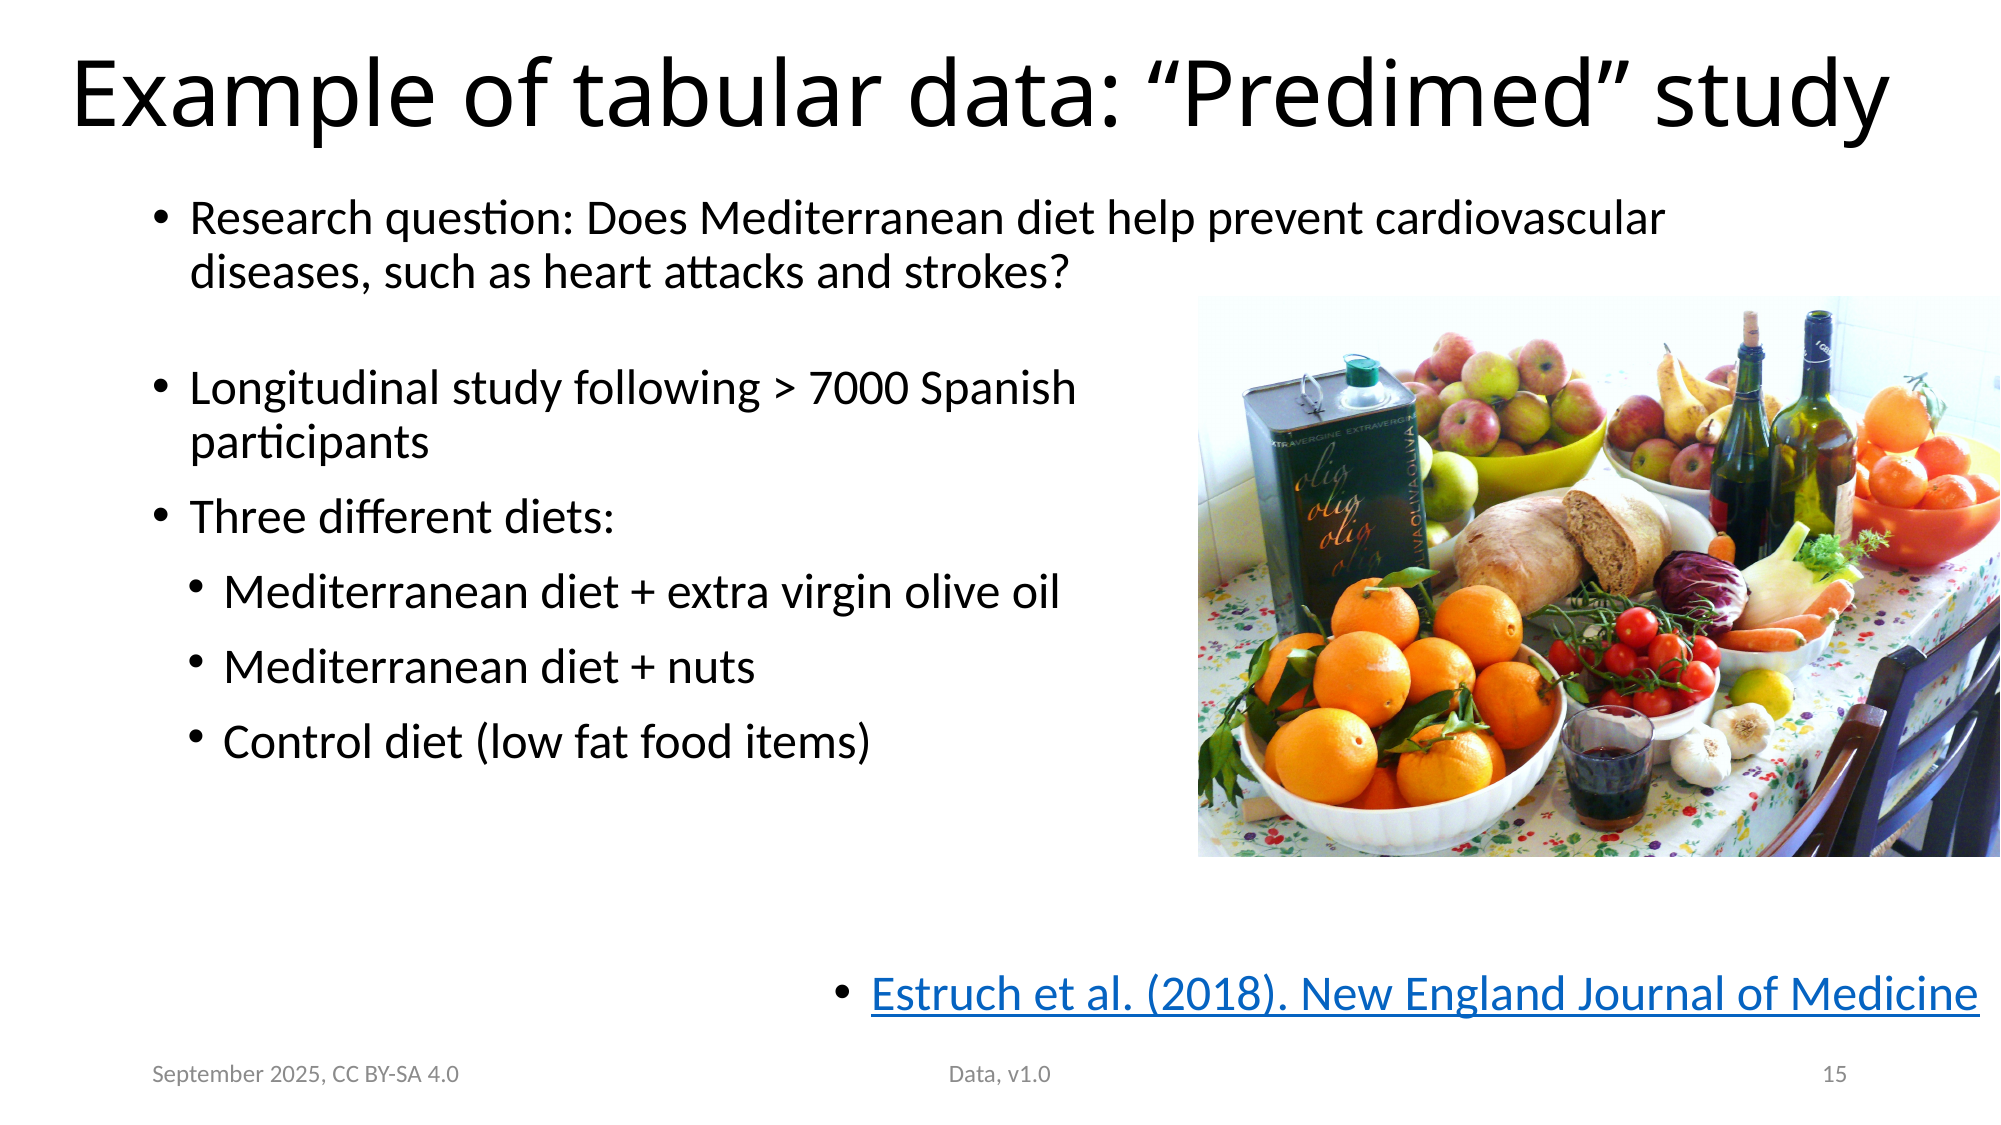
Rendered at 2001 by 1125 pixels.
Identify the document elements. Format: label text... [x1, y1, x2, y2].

list Research question: Does Mediterranean diet help prevent cardiovascular diseases, such as heart attacks and strokes? [137, 184, 1863, 325]
picture [1198, 296, 2000, 857]
footer Data, v1.0 [662, 1042, 1338, 1103]
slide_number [137, 1042, 588, 1103]
text_box Estruch et al. (2018). New England Journal of Medicine [818, 959, 2000, 1034]
slide_number 15 [1412, 1042, 1863, 1103]
title Example of tabular data: “Predimed” study [55, 23, 1933, 172]
text_box Longitudinal study following > 7000 Spanish participants Three different diets: Mediterranean diet + extra virgin olive oil Mediterranean diet + nuts Control diet (low fat food items) [137, 354, 1152, 858]
